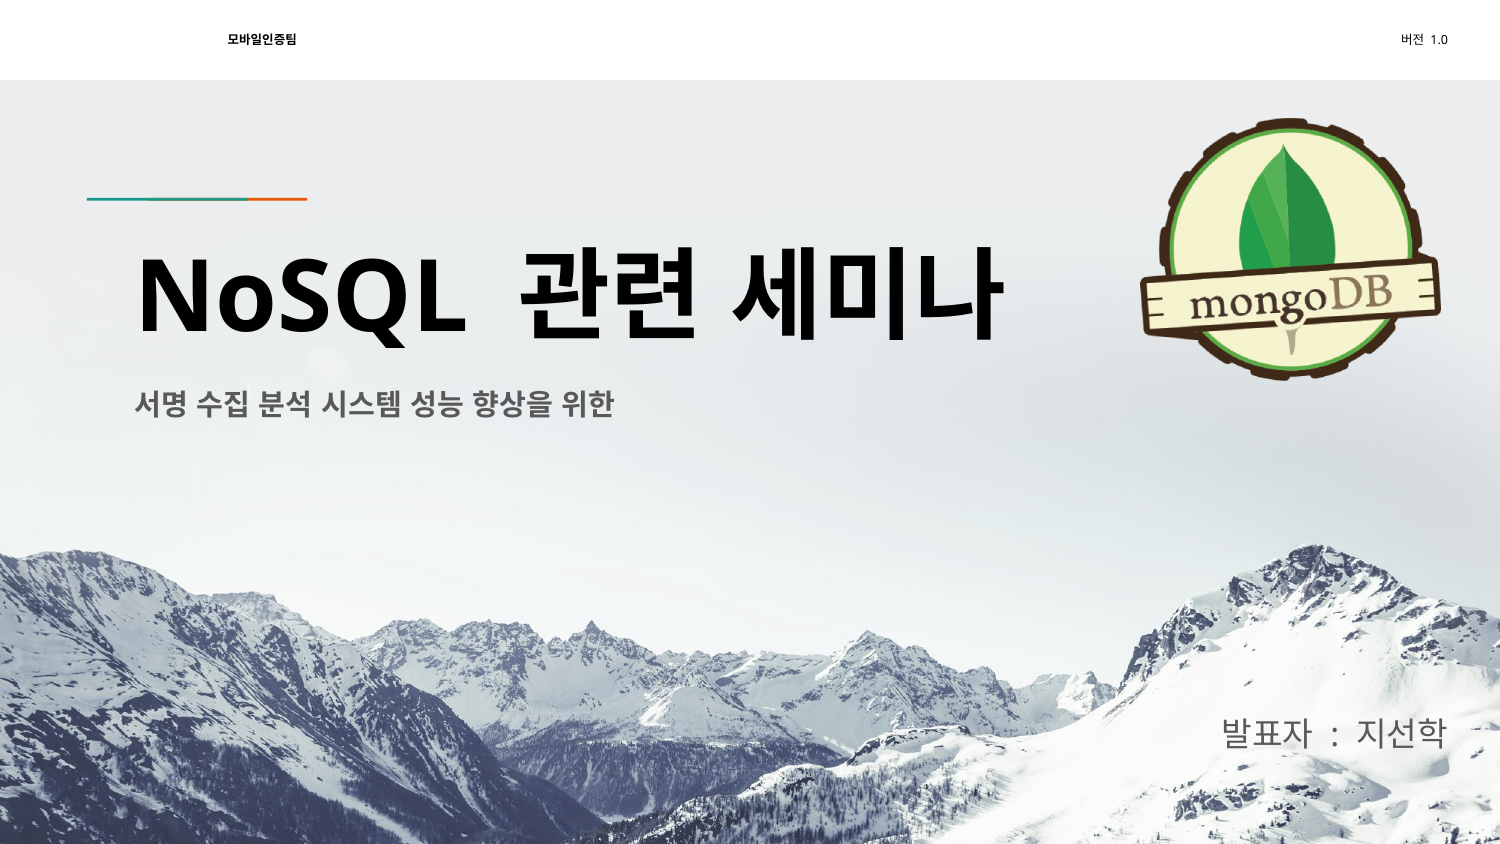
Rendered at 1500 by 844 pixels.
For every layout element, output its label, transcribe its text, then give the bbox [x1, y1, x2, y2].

title NoSQL 관련 세미나 [119, 216, 1381, 490]
text_box 서명 수집 분석 시스템 성능 향상을 위한 [119, 371, 922, 461]
subtitle 발표자 : 지선학 [1206, 698, 1470, 788]
picture [0, 80, 1500, 844]
